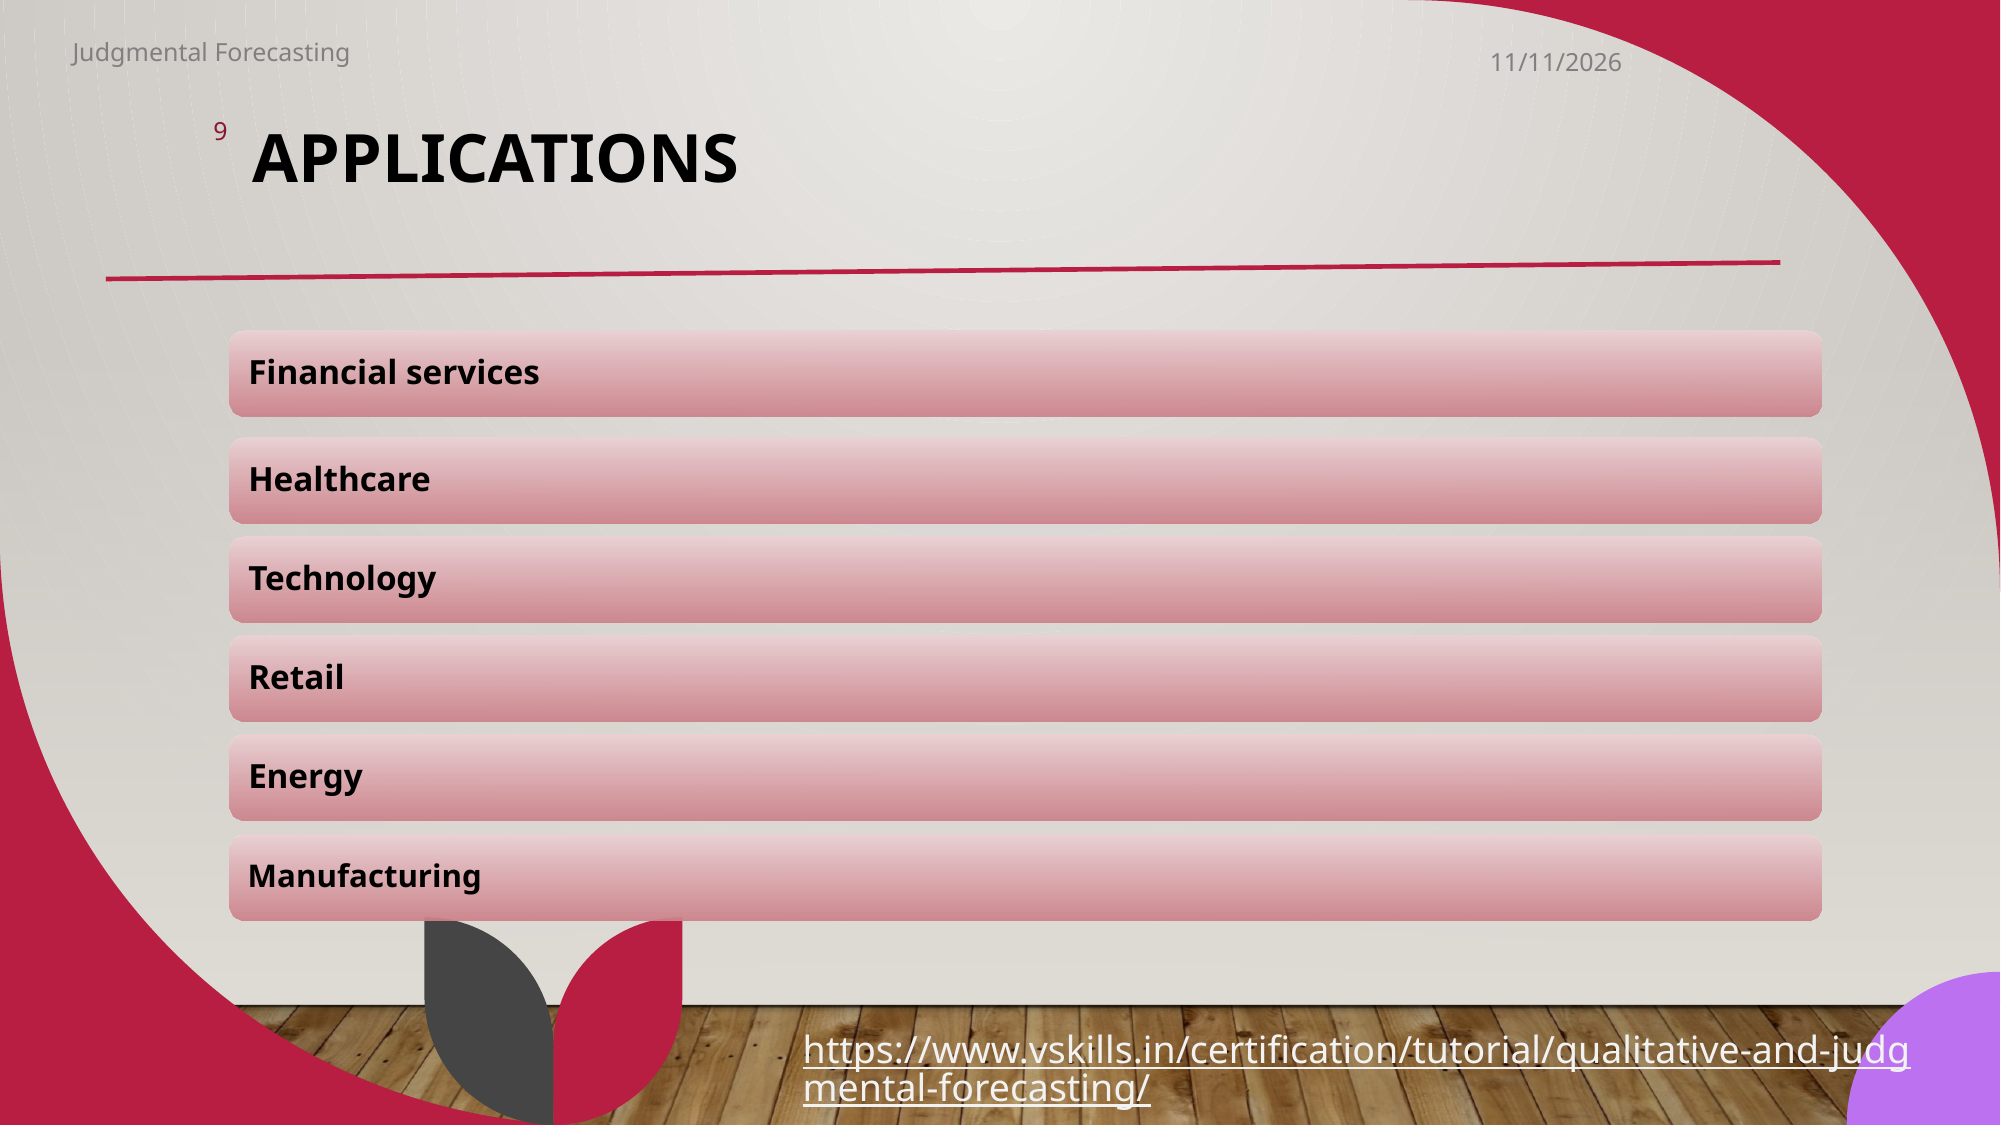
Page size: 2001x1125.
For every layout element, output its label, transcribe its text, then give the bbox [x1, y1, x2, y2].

picture [236, 1005, 511, 1119]
slide_number 9 [109, 88, 243, 172]
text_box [229, 330, 1822, 928]
picture [576, 1005, 1903, 1125]
footer Judgmental Forecasting [0, 25, 699, 77]
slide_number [1474, 37, 2000, 89]
text_box https://www.vskills.in/certification/tutorial/qualitative-and-judgmental-forecasting/ [787, 1018, 1950, 1085]
picture [548, 1005, 559, 1033]
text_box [105, 262, 1781, 280]
title Applications [237, 32, 1814, 205]
